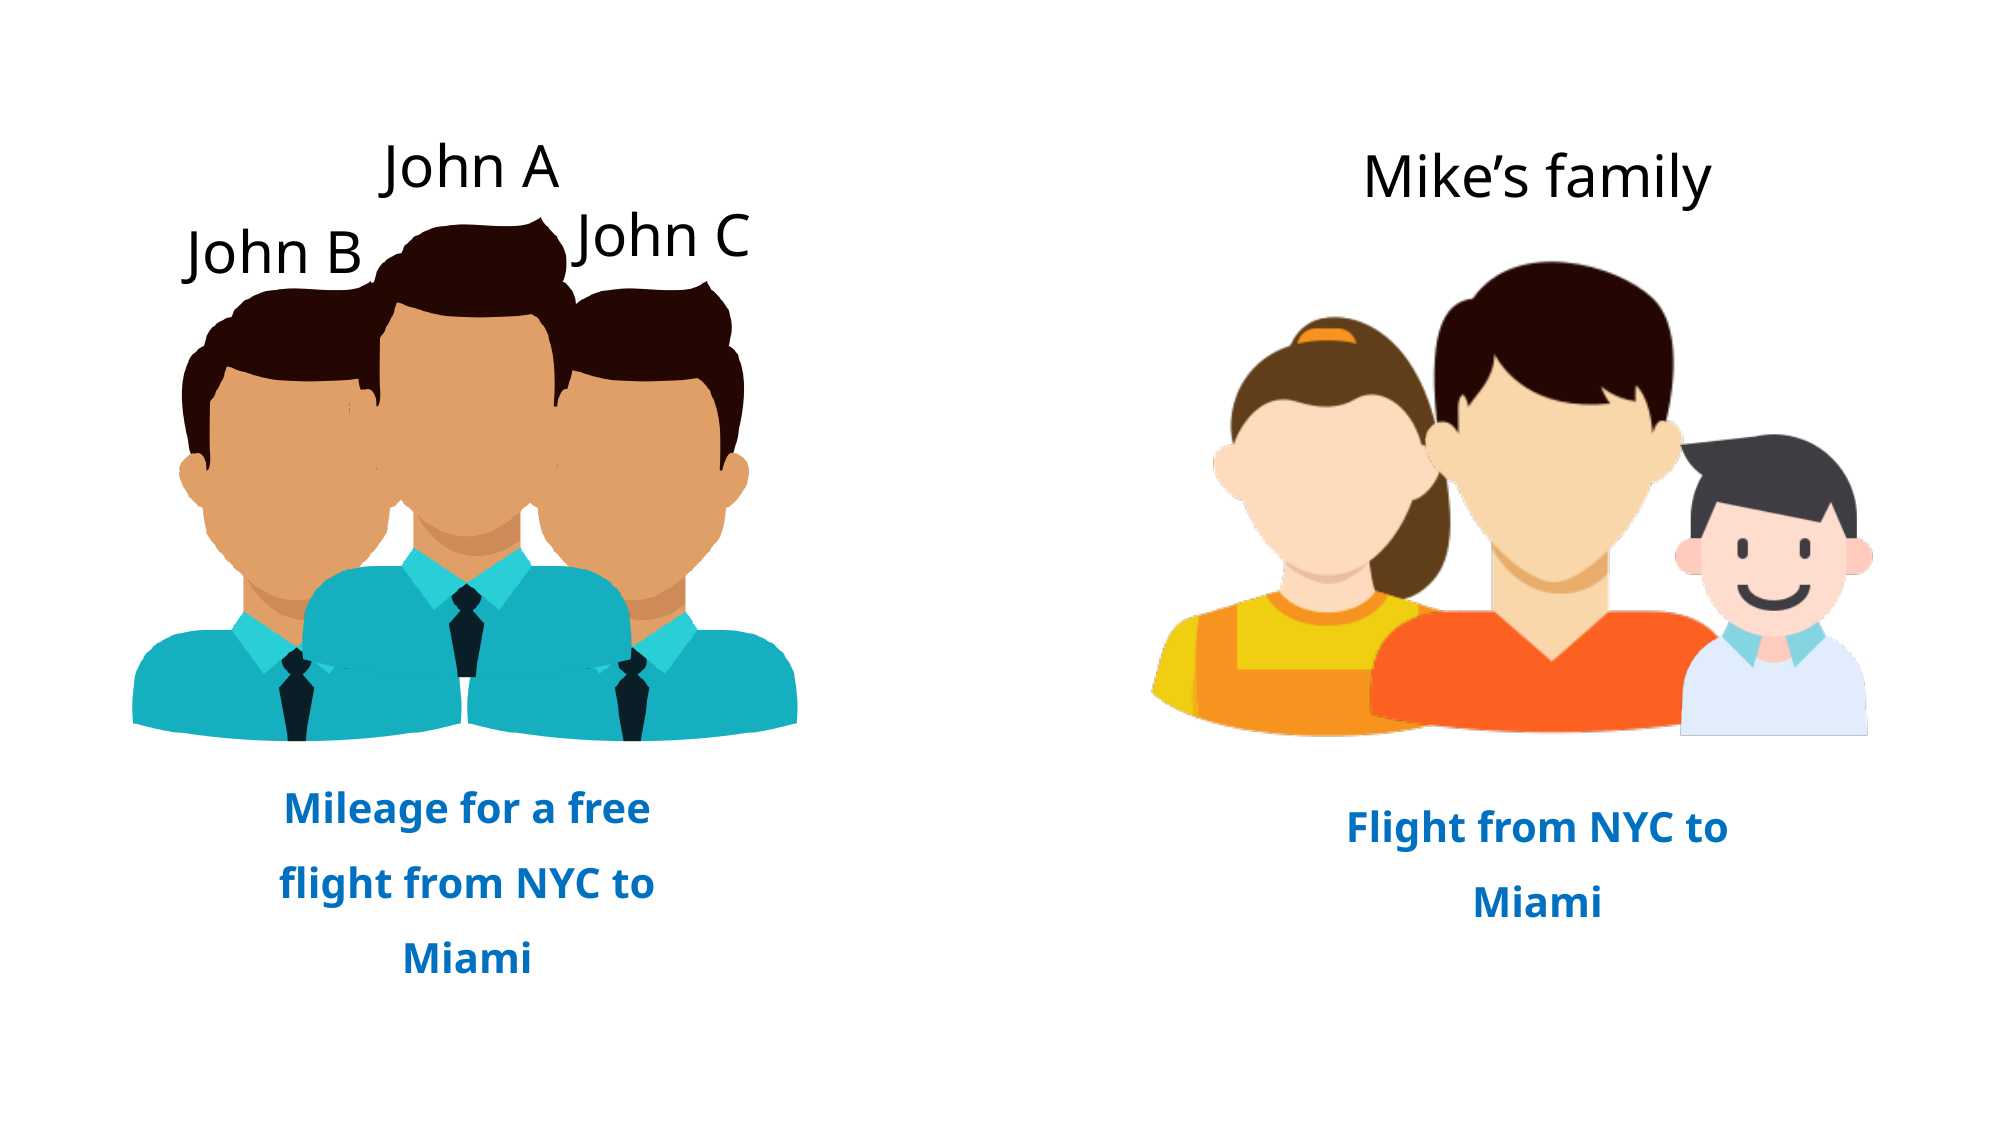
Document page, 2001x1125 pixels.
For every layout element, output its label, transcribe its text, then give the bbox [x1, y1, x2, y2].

text_box Flight from NYC to Miami [1282, 768, 1793, 934]
picture [71, 216, 868, 742]
text_box Mike’s family [1179, 131, 1896, 216]
text_box John C [471, 190, 857, 275]
text_box John B [82, 207, 468, 279]
text_box Mileage for a free flight from NYC to Miami [212, 750, 723, 990]
picture [1113, 255, 1940, 752]
text_box John A [279, 121, 665, 207]
